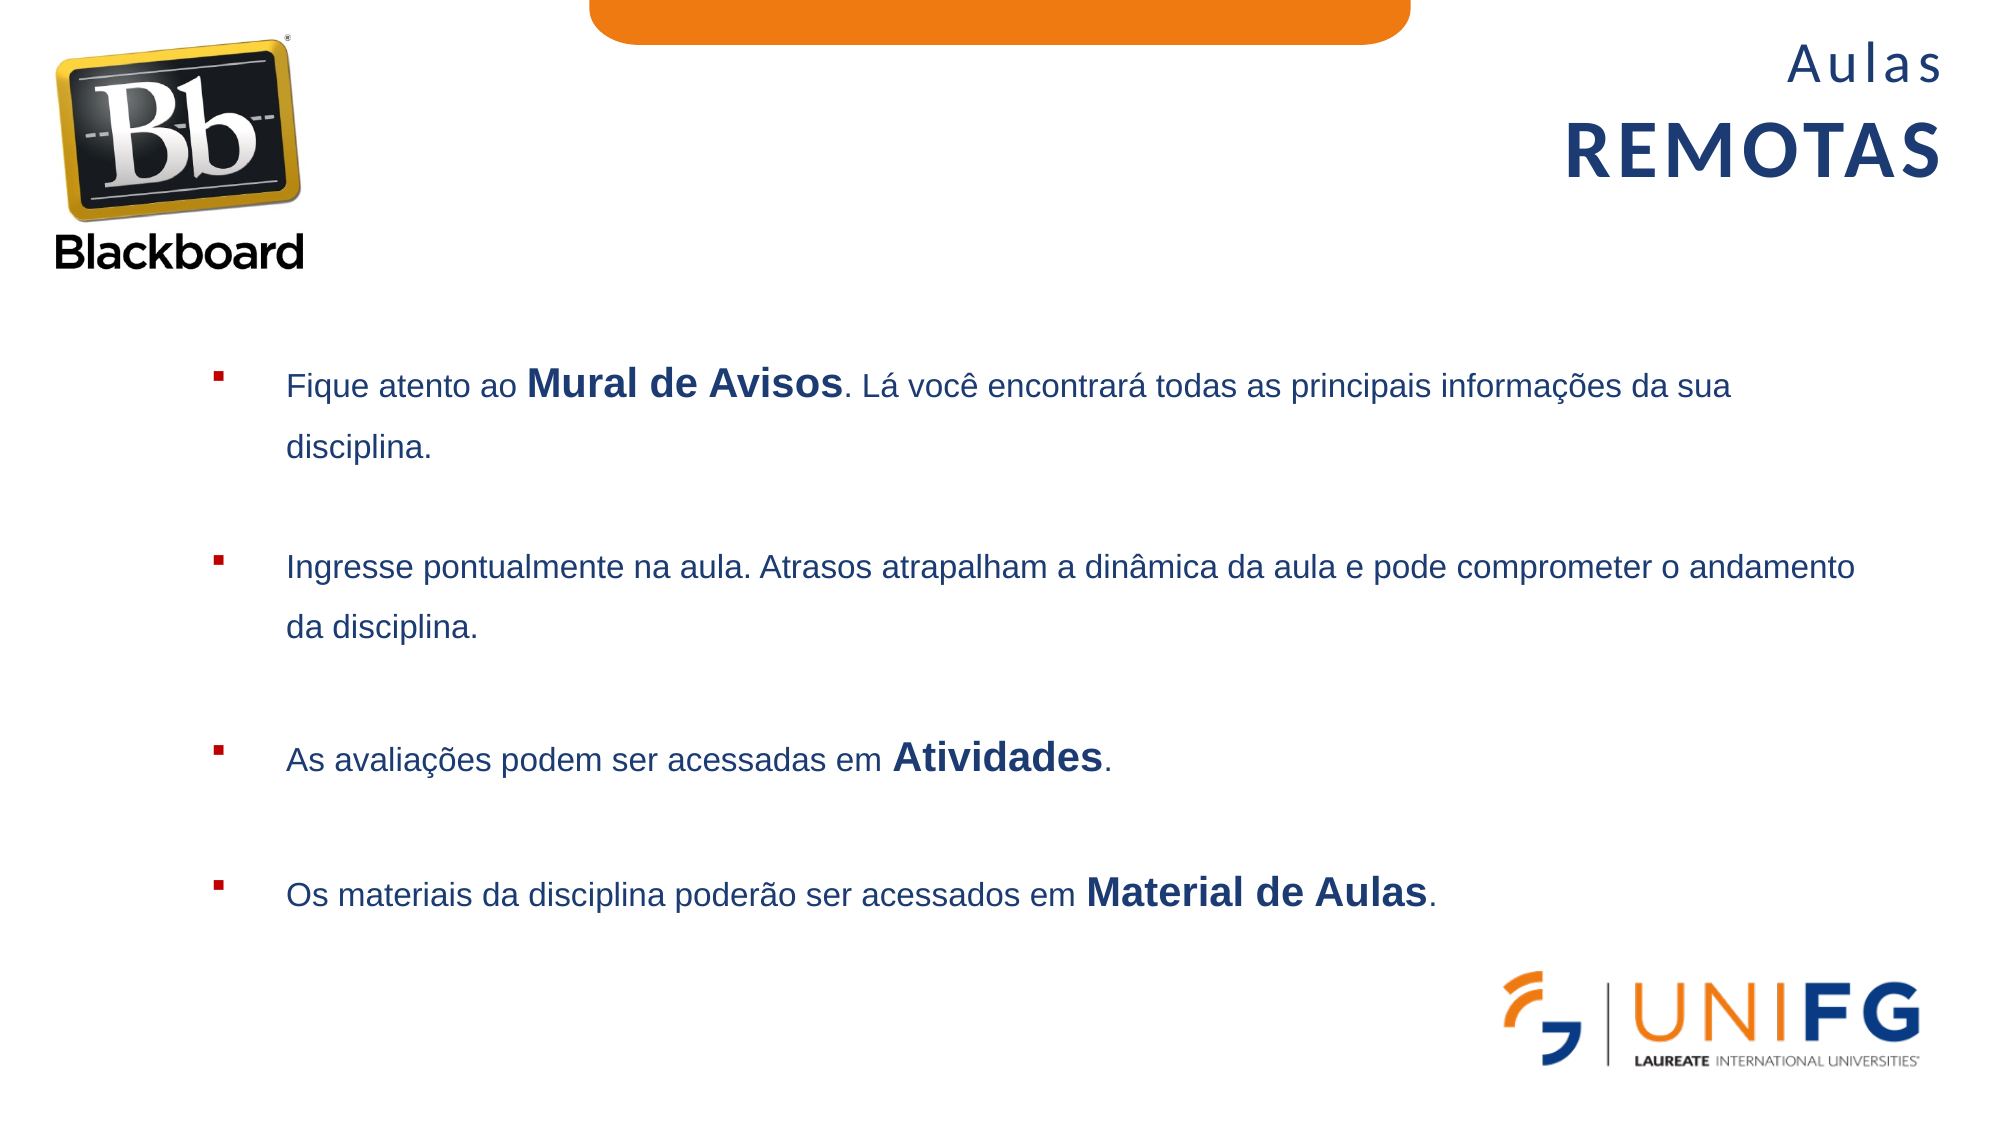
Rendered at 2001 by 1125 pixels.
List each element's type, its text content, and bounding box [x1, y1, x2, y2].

picture [44, 26, 316, 278]
text_box Fique atento ao Mural de Avisos. Lá você encontrará todas as principais informações da sua disciplina. Ingresse pontualmente na aula. Atrasos atrapalham a dinâmica da aula e pode comprometer o andamento da disciplina. As avaliações podem ser acessadas em Atividades. Os materiais da disciplina poderão ser acessados em Material de Aulas. [196, 323, 1882, 923]
picture [1494, 967, 1928, 1074]
text_box Aulas REMOTAS [1216, 16, 1956, 202]
